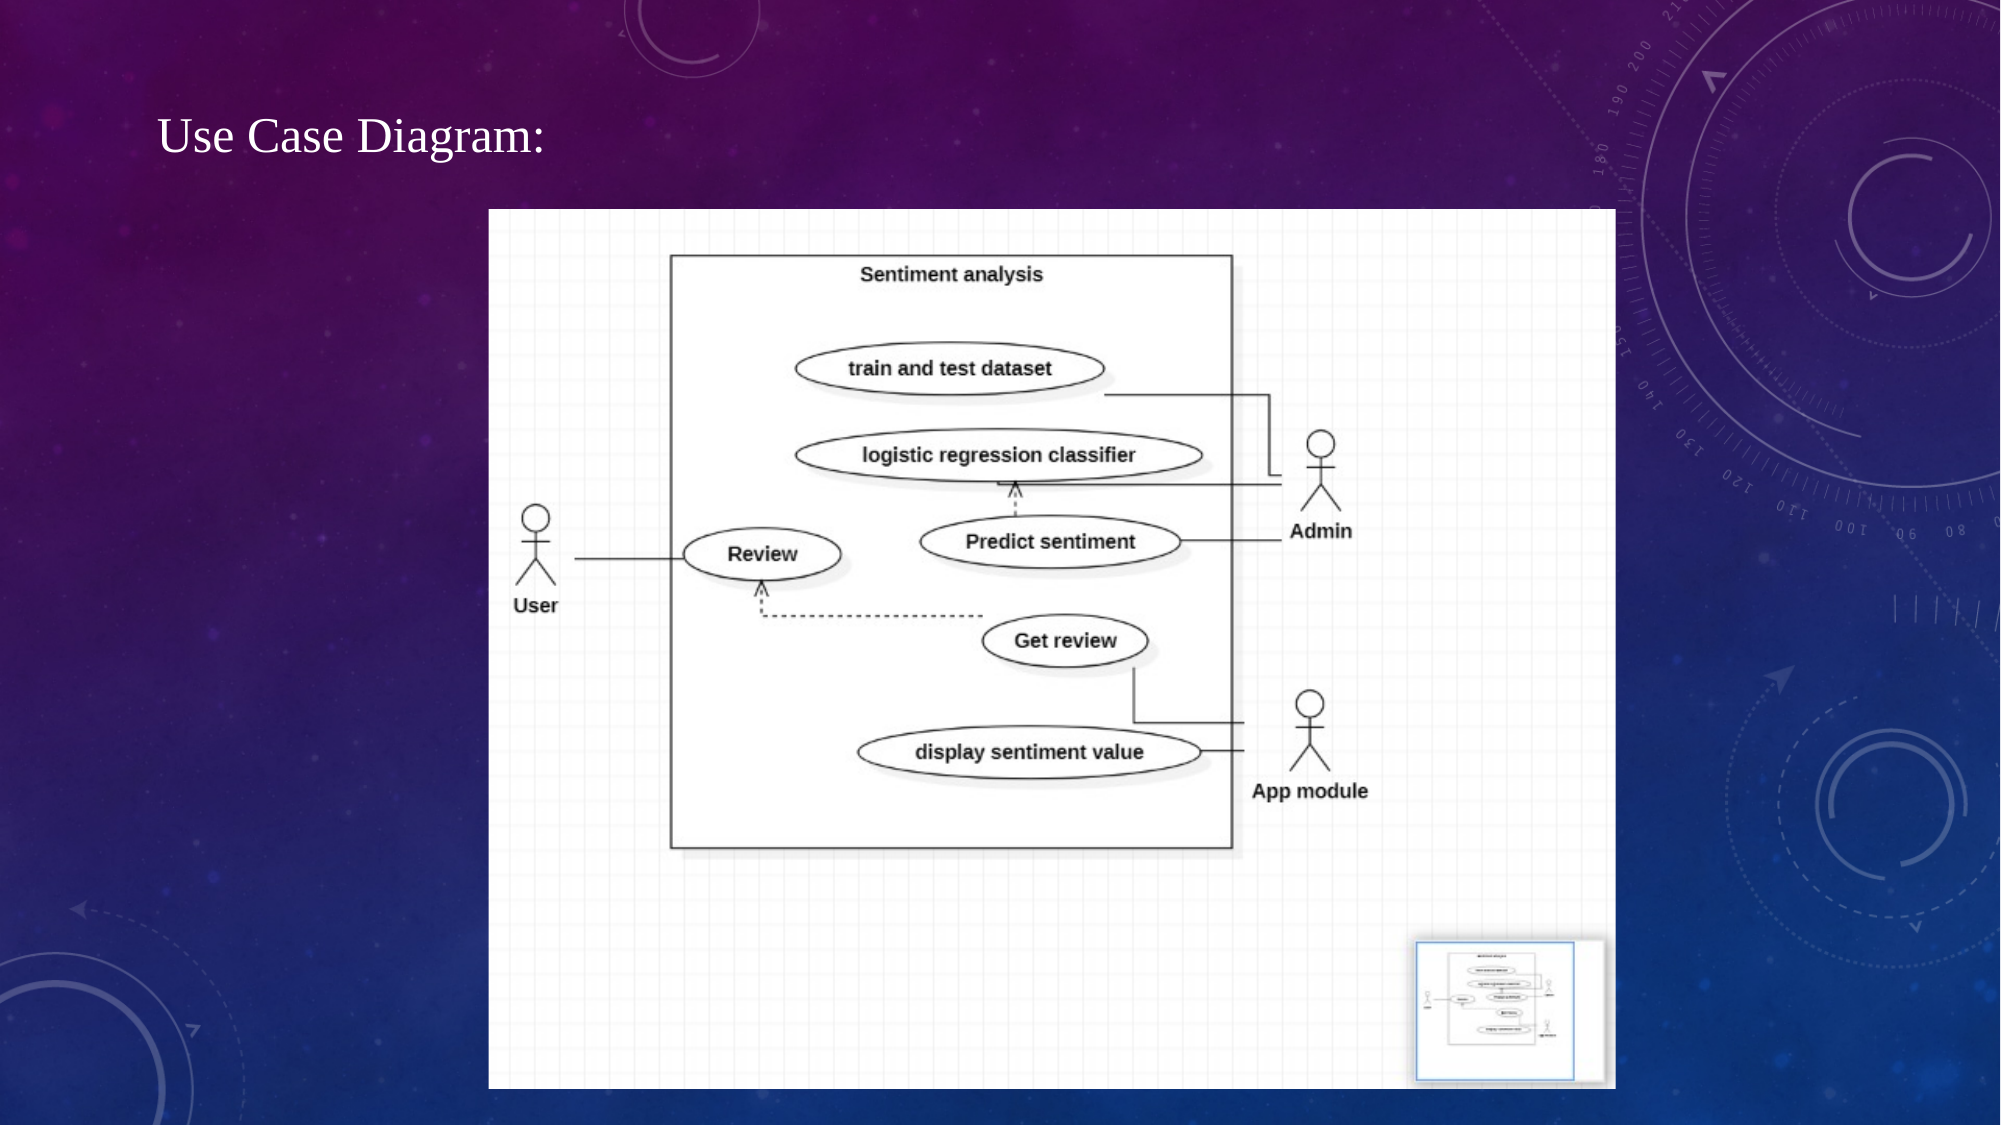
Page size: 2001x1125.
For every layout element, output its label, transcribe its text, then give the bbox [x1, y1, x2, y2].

text_box Use Case Diagram: [142, 94, 1143, 170]
picture [0, 0, 2001, 1125]
